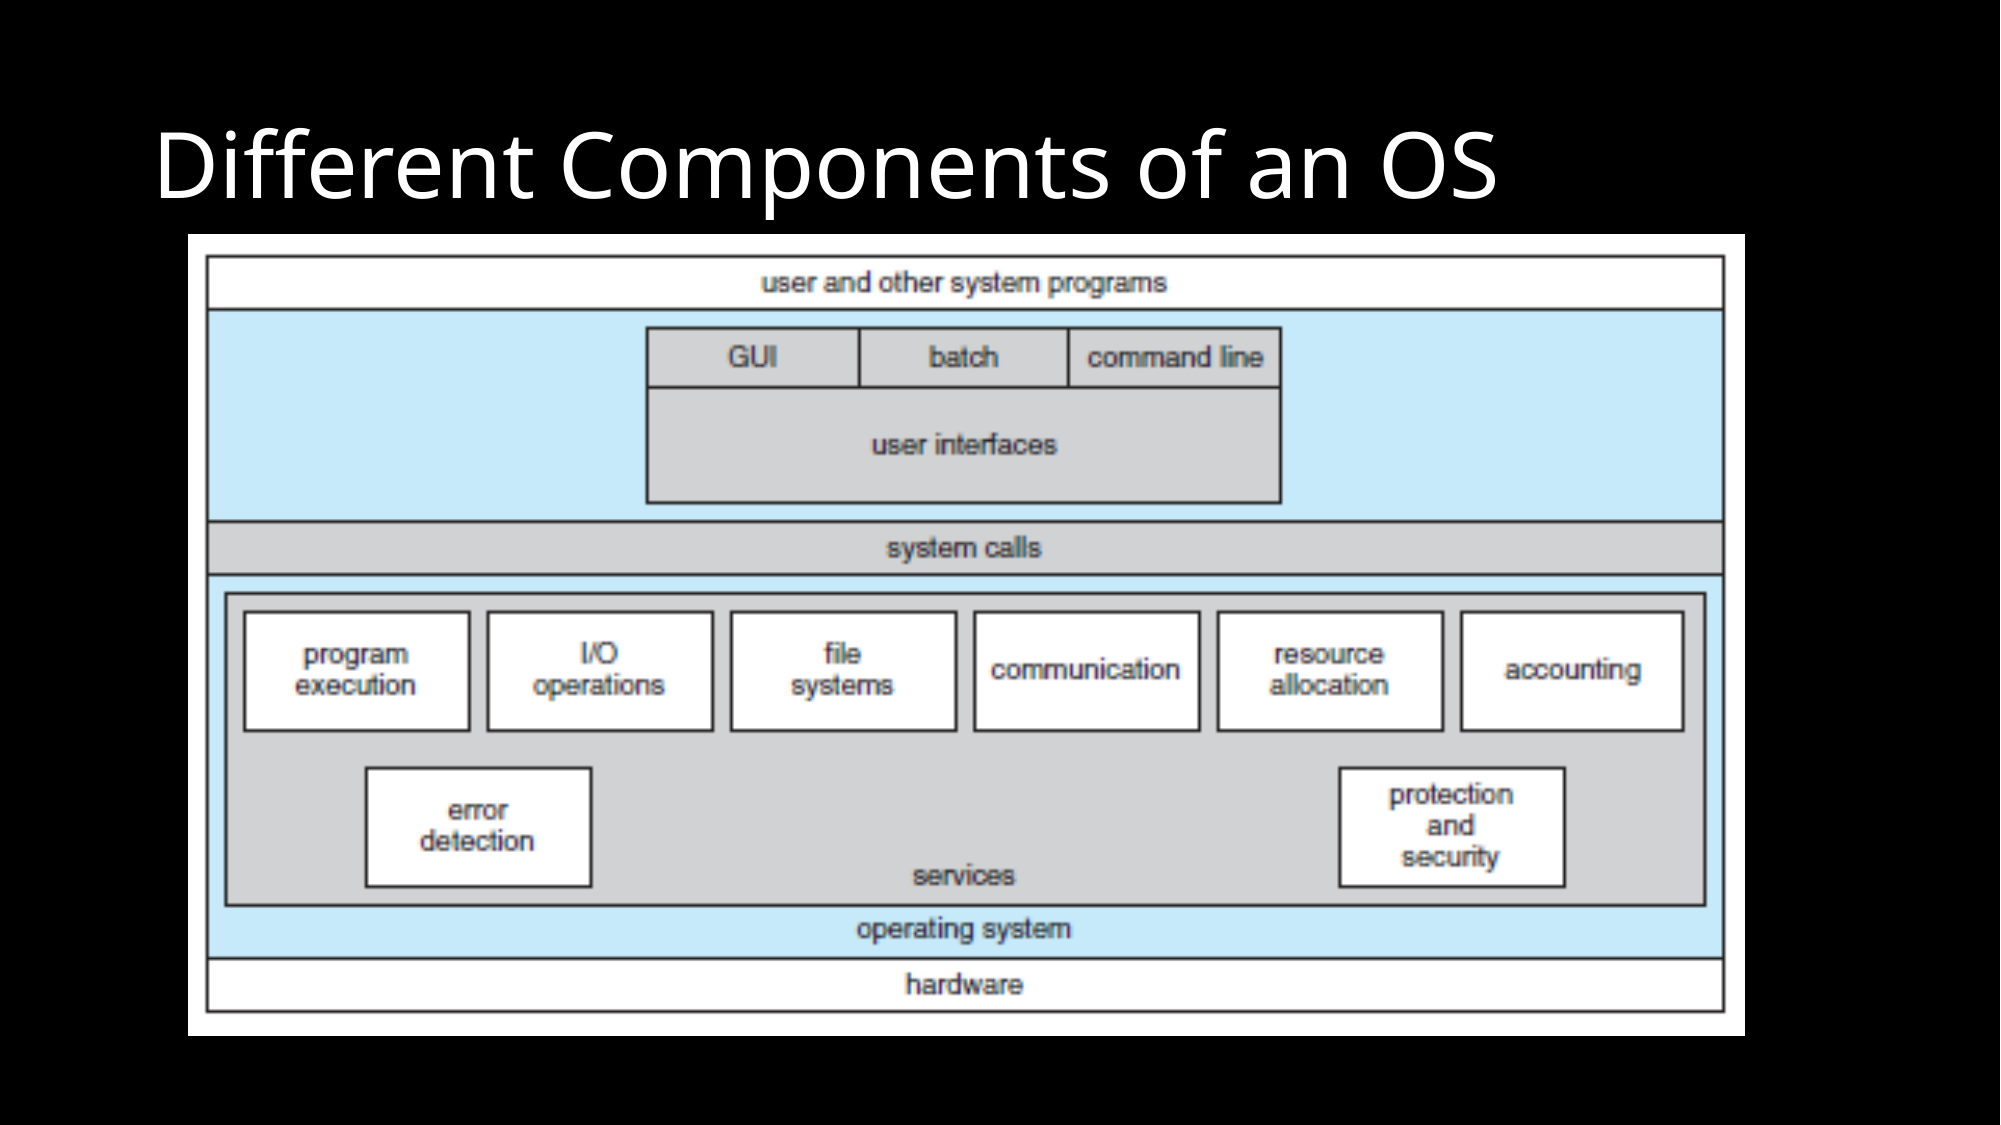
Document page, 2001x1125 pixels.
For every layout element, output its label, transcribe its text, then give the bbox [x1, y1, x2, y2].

picture [188, 234, 1745, 1036]
title Different Components of an OS [137, 59, 1863, 278]
